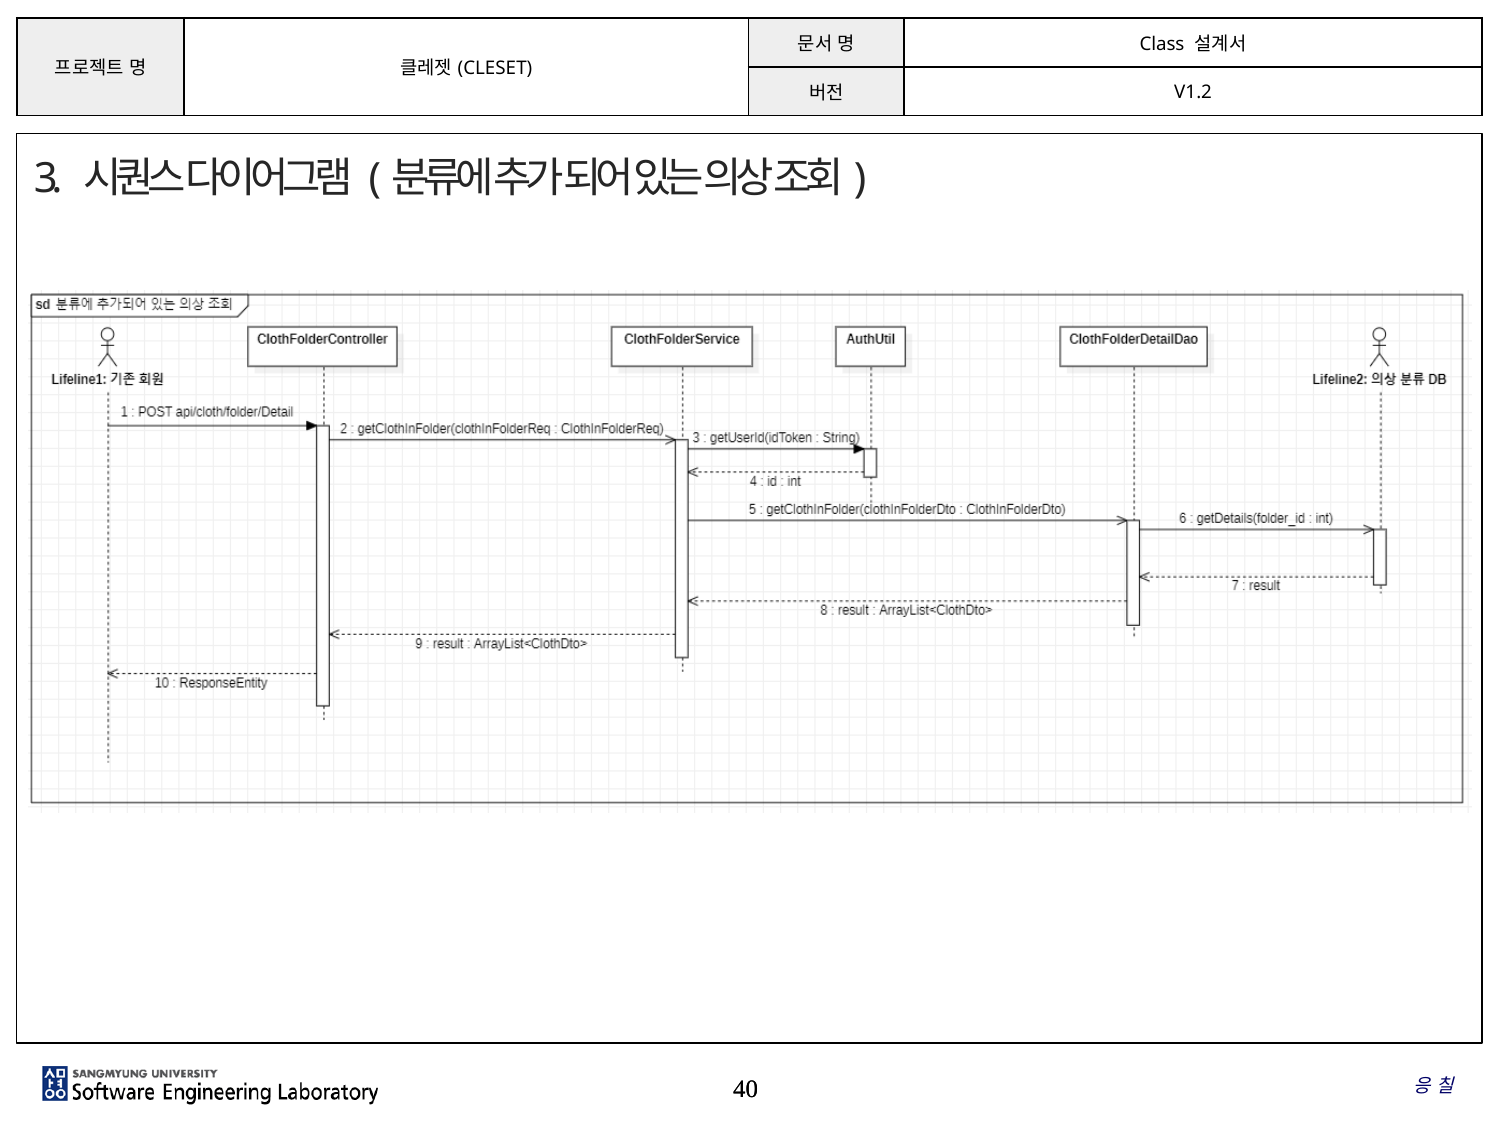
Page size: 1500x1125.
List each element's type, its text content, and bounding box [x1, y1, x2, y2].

footer 응 칠 [994, 1060, 1454, 1110]
picture [28, 290, 1472, 813]
picture [42, 1066, 382, 1106]
text_box 3. 시퀀스 다이어그램 (분류에 추가 되어 있는 의상 조회) [18, 143, 882, 209]
